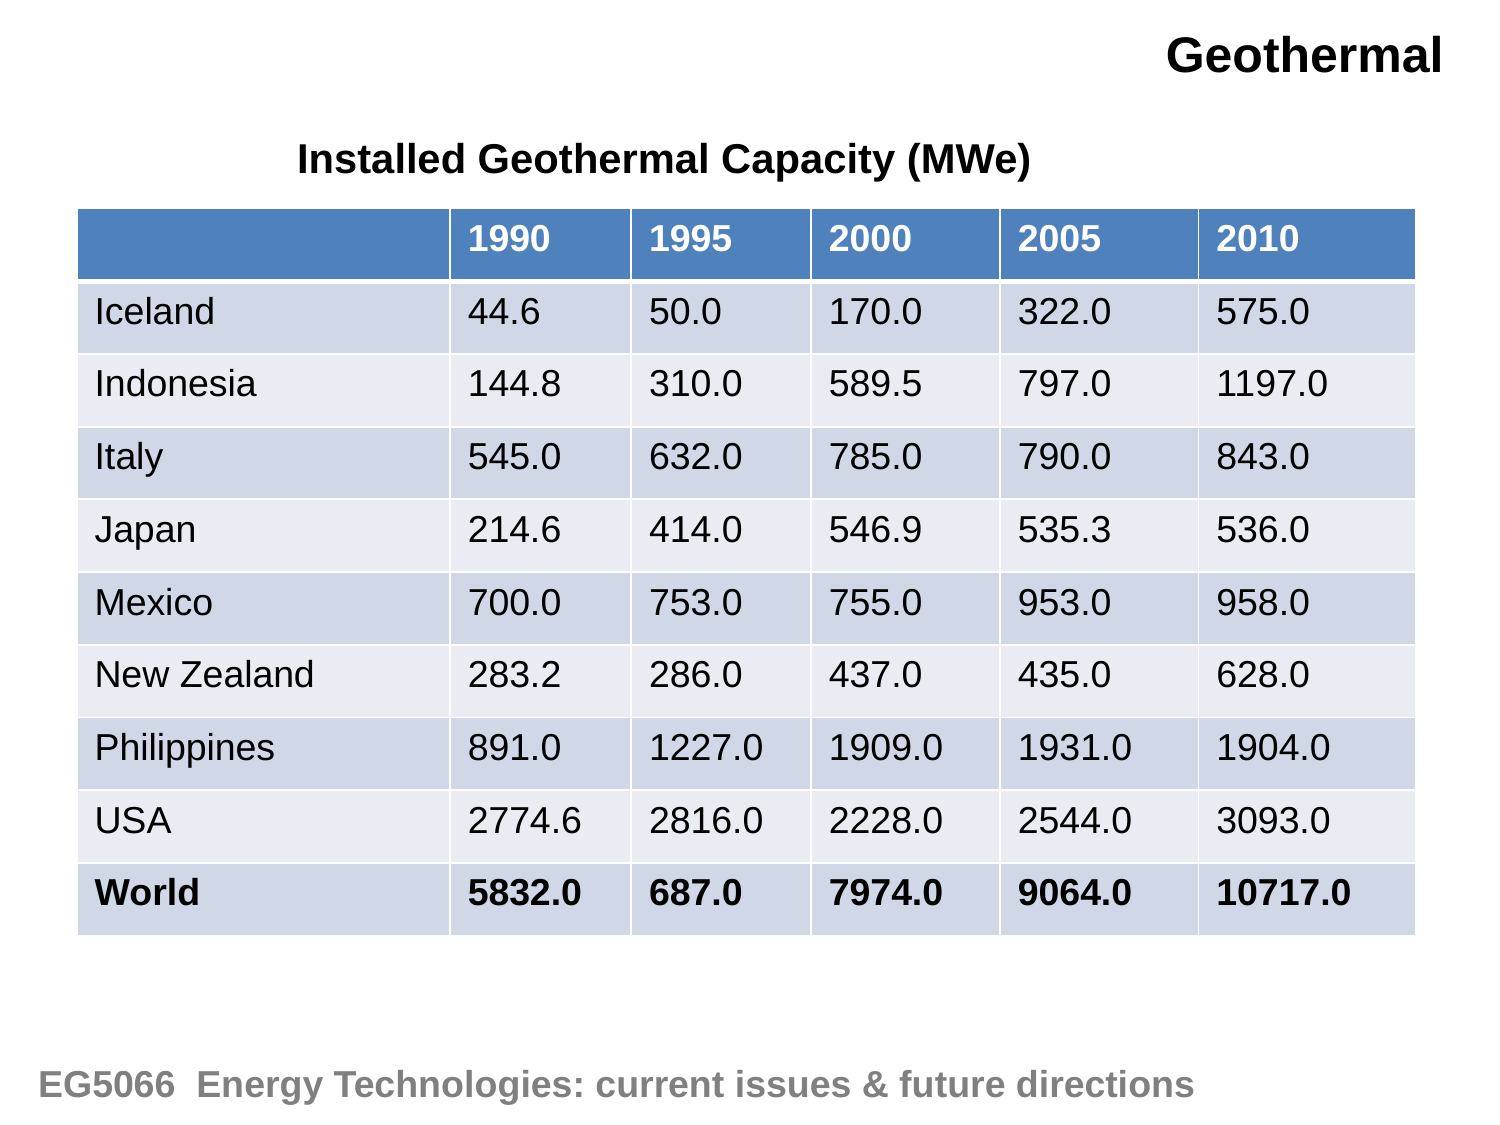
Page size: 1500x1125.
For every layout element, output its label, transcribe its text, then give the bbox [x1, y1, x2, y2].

table_cell Philippines [78, 718, 449, 789]
table_cell 286.0 [632, 646, 810, 717]
table_cell 50.0 [632, 284, 810, 353]
table_cell 535.3 [1001, 500, 1198, 571]
table_cell 687.0 [632, 864, 810, 935]
table_cell World [78, 864, 449, 935]
text_box Installed Geothermal Capacity (MWe) [282, 117, 1210, 196]
table_cell 575.0 [1199, 284, 1415, 353]
table_cell 1909.0 [812, 718, 999, 789]
table_cell 536.0 [1199, 500, 1415, 571]
table_cell 435.0 [1001, 646, 1198, 717]
table_cell Mexico [78, 573, 449, 644]
table_cell 700.0 [451, 573, 630, 644]
table_cell 891.0 [451, 718, 630, 789]
table_cell Japan [78, 500, 449, 571]
table_header 2000 [812, 209, 999, 279]
table_cell 790.0 [1001, 428, 1198, 498]
table_cell 10717.0 [1199, 864, 1415, 935]
table_cell 322.0 [1001, 284, 1198, 353]
table_header 1990 [451, 209, 630, 279]
table_header 2005 [1001, 209, 1198, 279]
table_cell 546.9 [812, 500, 999, 571]
table_header 2010 [1199, 209, 1415, 279]
table_cell 310.0 [632, 355, 810, 426]
table_cell 44.6 [451, 284, 630, 353]
table_cell 1931.0 [1001, 718, 1198, 789]
table_cell 7974.0 [812, 864, 999, 935]
table_cell 1197.0 [1199, 355, 1415, 426]
table_cell 5832.0 [451, 864, 630, 935]
table_cell 753.0 [632, 573, 810, 644]
table_cell Iceland [78, 284, 449, 353]
table_cell 2544.0 [1001, 791, 1198, 862]
table_cell 1227.0 [632, 718, 810, 789]
table_cell 2816.0 [632, 791, 810, 862]
table_cell 589.5 [812, 355, 999, 426]
table_cell 414.0 [632, 500, 810, 571]
text_box EG5066 Energy Technologies: current issues & future directions [23, 1052, 1313, 1113]
table_cell 214.6 [451, 500, 630, 571]
table_cell 953.0 [1001, 573, 1198, 644]
table_cell 628.0 [1199, 646, 1415, 717]
table_cell 797.0 [1001, 355, 1198, 426]
table_cell 3093.0 [1199, 791, 1415, 862]
table_cell 144.8 [451, 355, 630, 426]
table_cell 2774.6 [451, 791, 630, 862]
table_cell 437.0 [812, 646, 999, 717]
table_cell 843.0 [1199, 428, 1415, 498]
table_cell 2228.0 [812, 791, 999, 862]
table_cell 958.0 [1199, 573, 1415, 644]
table_header 1995 [632, 209, 810, 279]
table_cell USA [78, 791, 449, 862]
table_cell Italy [78, 428, 449, 498]
table_cell 1904.0 [1199, 718, 1415, 789]
table_cell Indonesia [78, 355, 449, 426]
table_cell 283.2 [451, 646, 630, 717]
table_cell 785.0 [812, 428, 999, 498]
table_cell New Zealand [78, 646, 449, 717]
table_cell 545.0 [451, 428, 630, 498]
table_cell 170.0 [812, 284, 999, 353]
text_box Geothermal [1150, 14, 1459, 90]
table_header [78, 209, 449, 279]
table_cell 755.0 [812, 573, 999, 644]
table_cell 9064.0 [1001, 864, 1198, 935]
table_cell 632.0 [632, 428, 810, 498]
